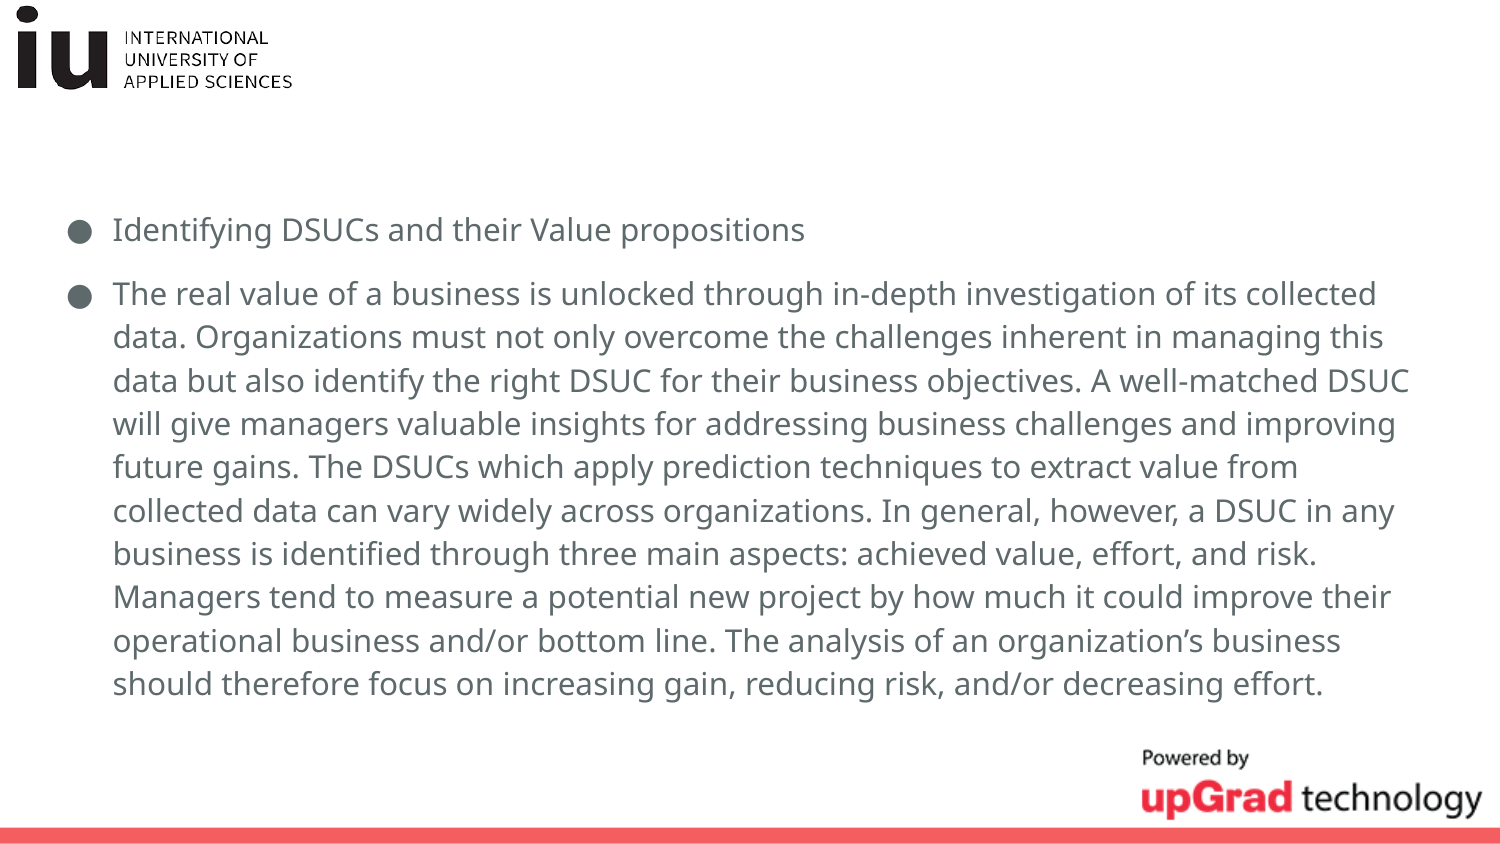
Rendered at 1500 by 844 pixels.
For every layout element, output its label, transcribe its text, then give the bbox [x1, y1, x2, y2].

picture [12, 0, 296, 122]
list Identifying DSUCs and their Value propositions The real value of a business is unlocked through in-depth investigation of its collected data. Organizations must not only overcome the challenges inherent in managing this data but also identify the right DSUC for their business objectives. A well-matched DSUC will give managers valuable insights for addressing business challenges and improving future gains. The DSUCs which apply prediction techniques to extract value from collected data can vary widely across organizations. In general, however, a DSUC in any business is identified through three main aspects: achieved value, effort, and risk. Managers tend to measure a potential new project by how much it could improve their operational business and/or bottom line. The analysis of an organization’s business should therefore focus on increasing gain, reducing risk, and/or decreasing effort. [51, 189, 1449, 750]
picture [1124, 718, 1500, 844]
